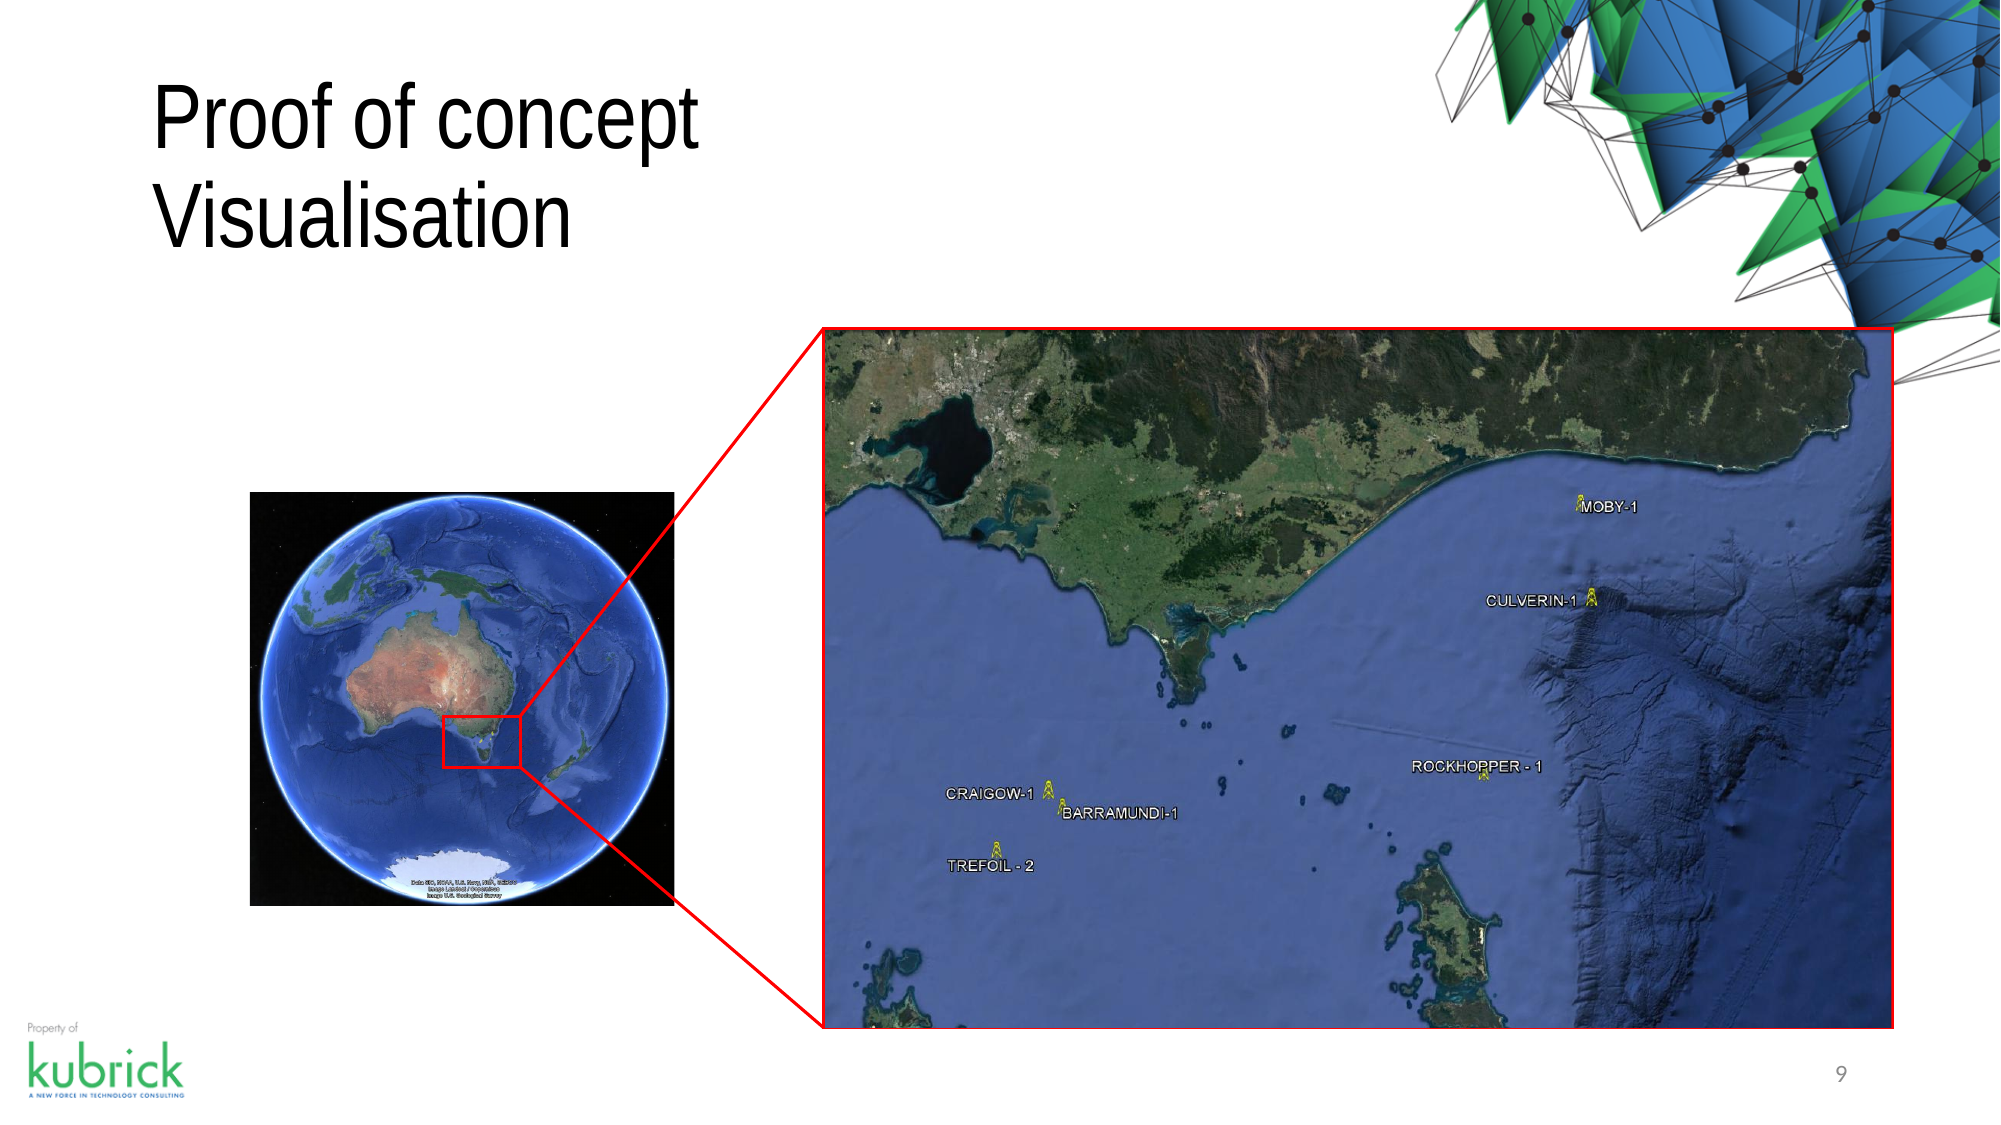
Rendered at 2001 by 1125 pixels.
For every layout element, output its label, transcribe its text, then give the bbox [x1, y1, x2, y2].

slide_number 9 [1412, 1042, 1863, 1103]
title Proof of concept Visualisation [137, 59, 1413, 278]
picture [0, 0, 2000, 1125]
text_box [249, 328, 1893, 1028]
